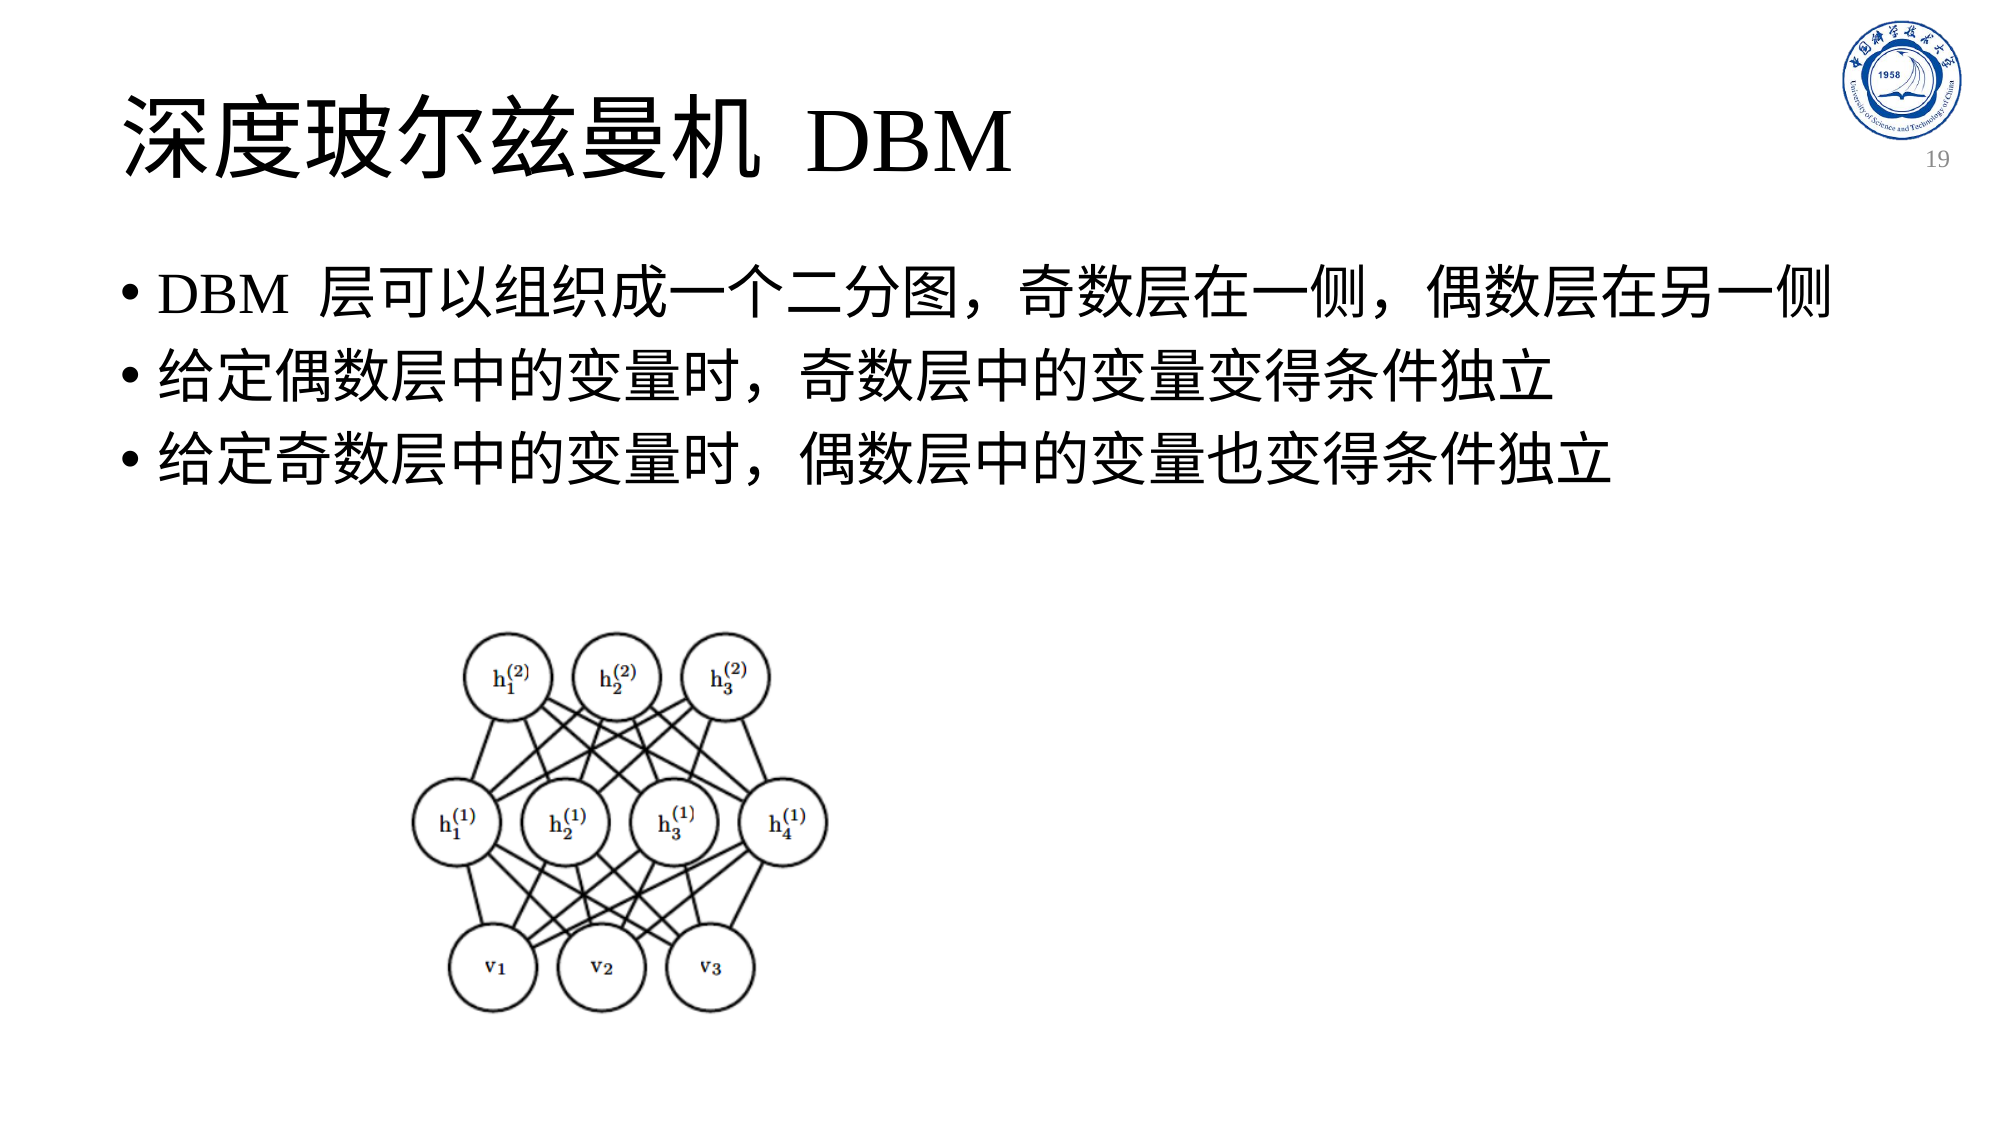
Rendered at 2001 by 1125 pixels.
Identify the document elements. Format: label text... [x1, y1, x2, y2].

picture [368, 629, 854, 1031]
slide_number 19 [1514, 127, 1965, 188]
list DBM 层可以组织成一个二分图，奇数层在一侧，偶数层在另一侧 给定偶数层中的变量时，奇数层中的变量变得条件独立 给定奇数层中的变量时，偶数层中的变量也变得条件独立 [105, 255, 1900, 1076]
title 深度玻尔兹曼机 DBM [105, 59, 1900, 223]
picture [1839, 17, 1965, 127]
